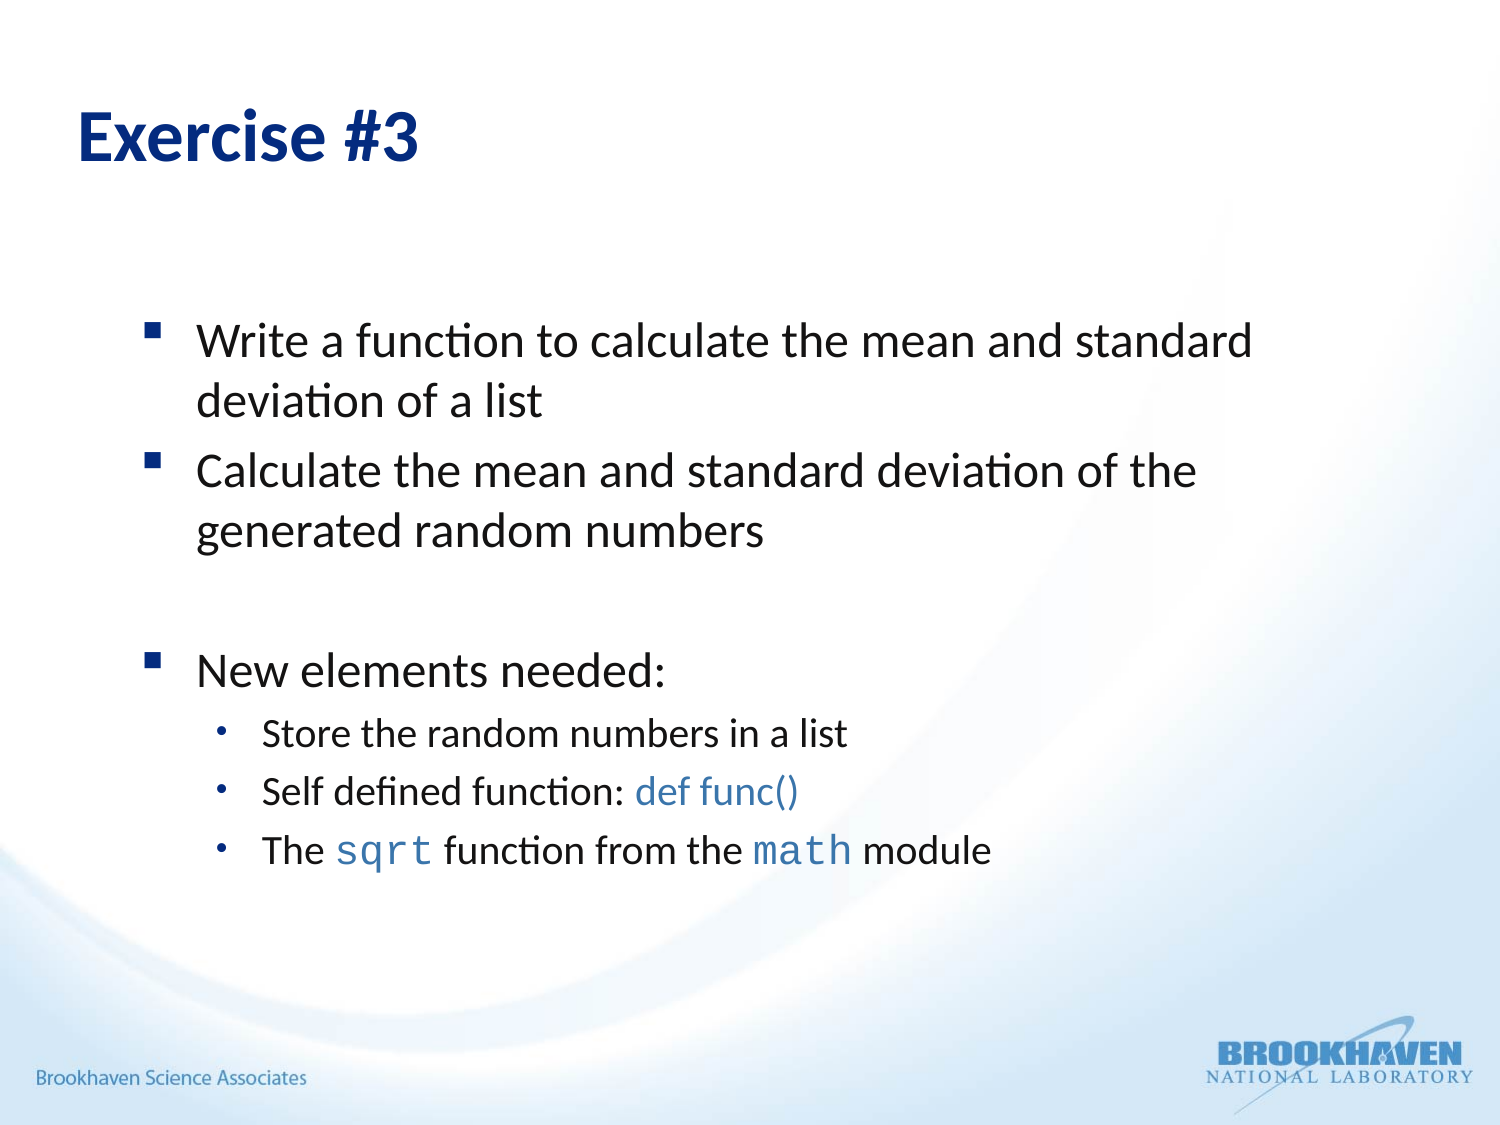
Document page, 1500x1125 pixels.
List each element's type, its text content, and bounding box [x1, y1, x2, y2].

title Exercise #3 [62, 50, 1438, 229]
picture [0, 0, 1500, 1125]
list Write a function to calculate the mean and standard deviation of a list Calculate the mean and standard deviation of the generated random numbers New elements needed: Store the random numbers in a list Self defined function: def func() The sqrt function from the math module [125, 299, 1375, 938]
